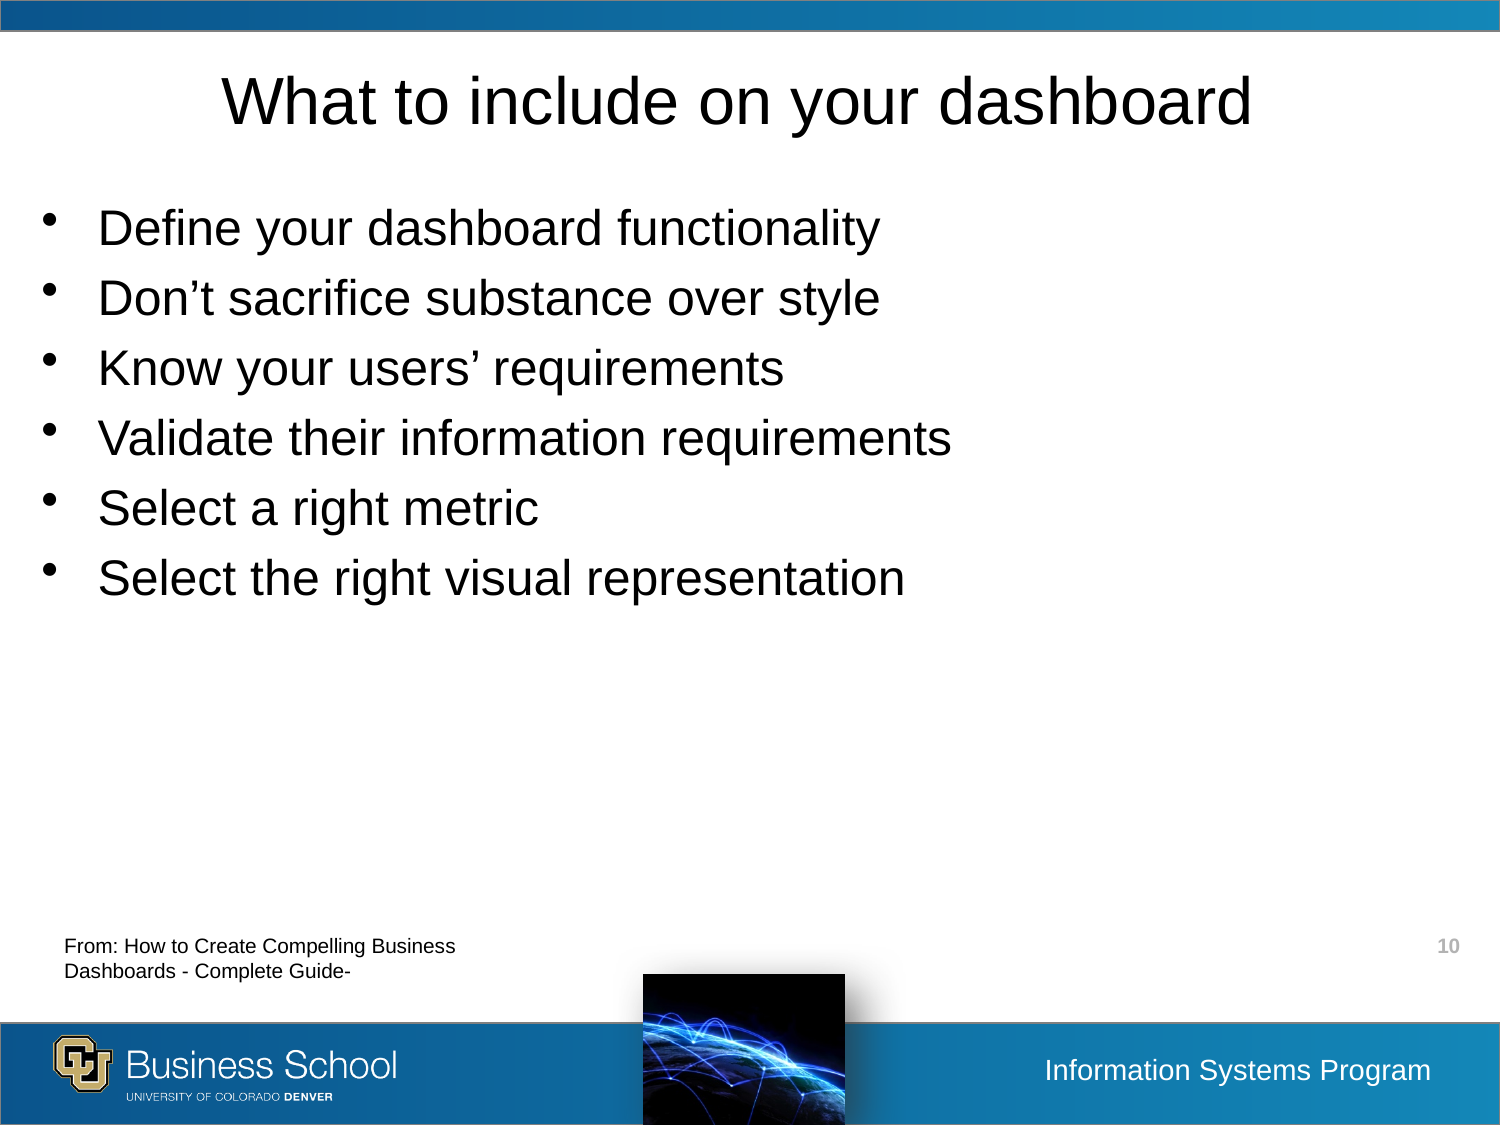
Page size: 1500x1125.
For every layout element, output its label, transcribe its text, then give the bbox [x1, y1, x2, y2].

text_box From: How to Create Compelling Business Dashboards - Complete Guide- [49, 924, 538, 990]
picture [643, 1038, 845, 1125]
picture [53, 1038, 396, 1101]
list Define your dashboard functionality Don’t sacrifice substance over style Know your users’ requirements Validate their information requirements Select a right metric Select the right visual representation [26, 187, 1427, 1038]
title What to include on your dashboard [49, 49, 1426, 163]
